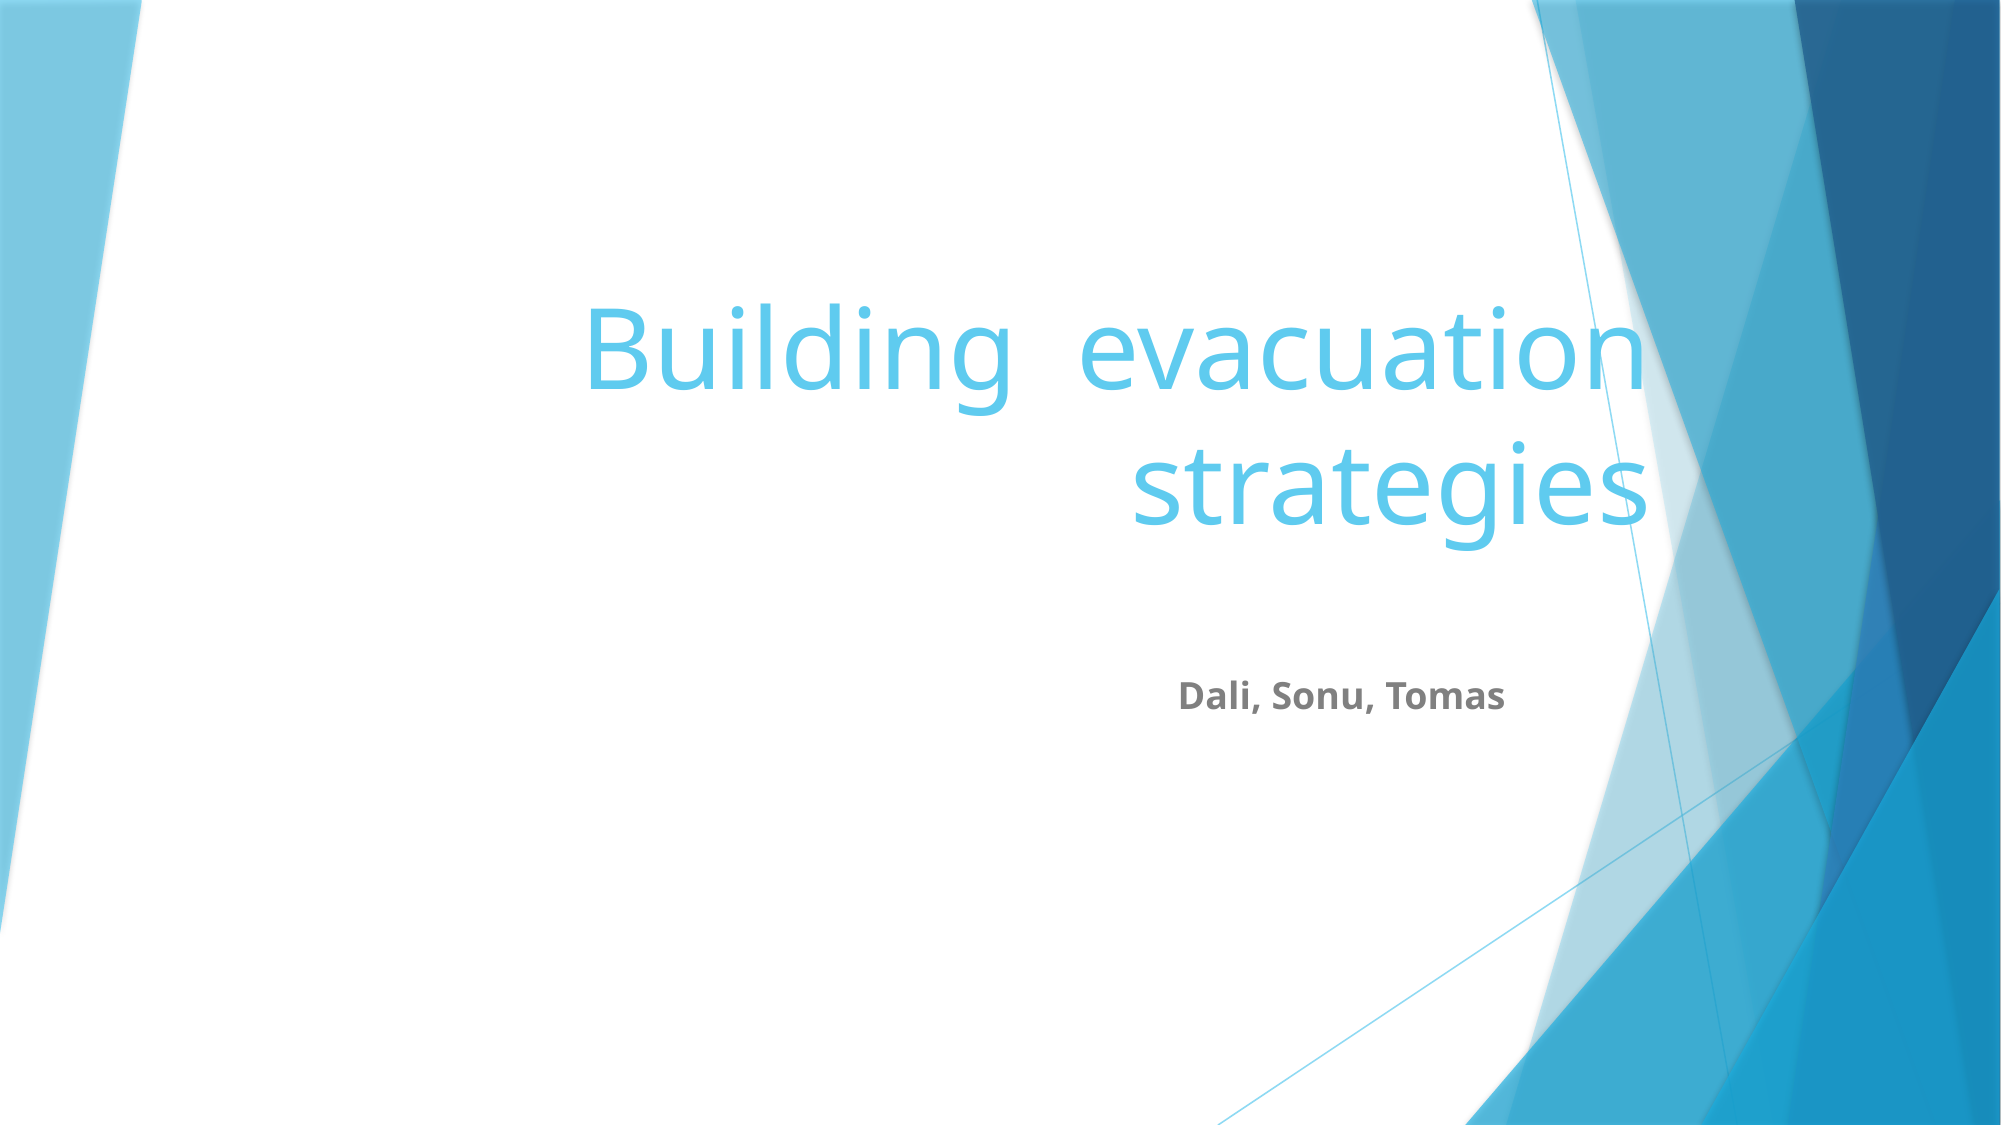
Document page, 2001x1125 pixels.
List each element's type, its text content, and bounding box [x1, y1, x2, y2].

subtitle Dali, Sonu, Tomas [247, 664, 1522, 845]
title Building evacuation strategies [37, 347, 1667, 555]
